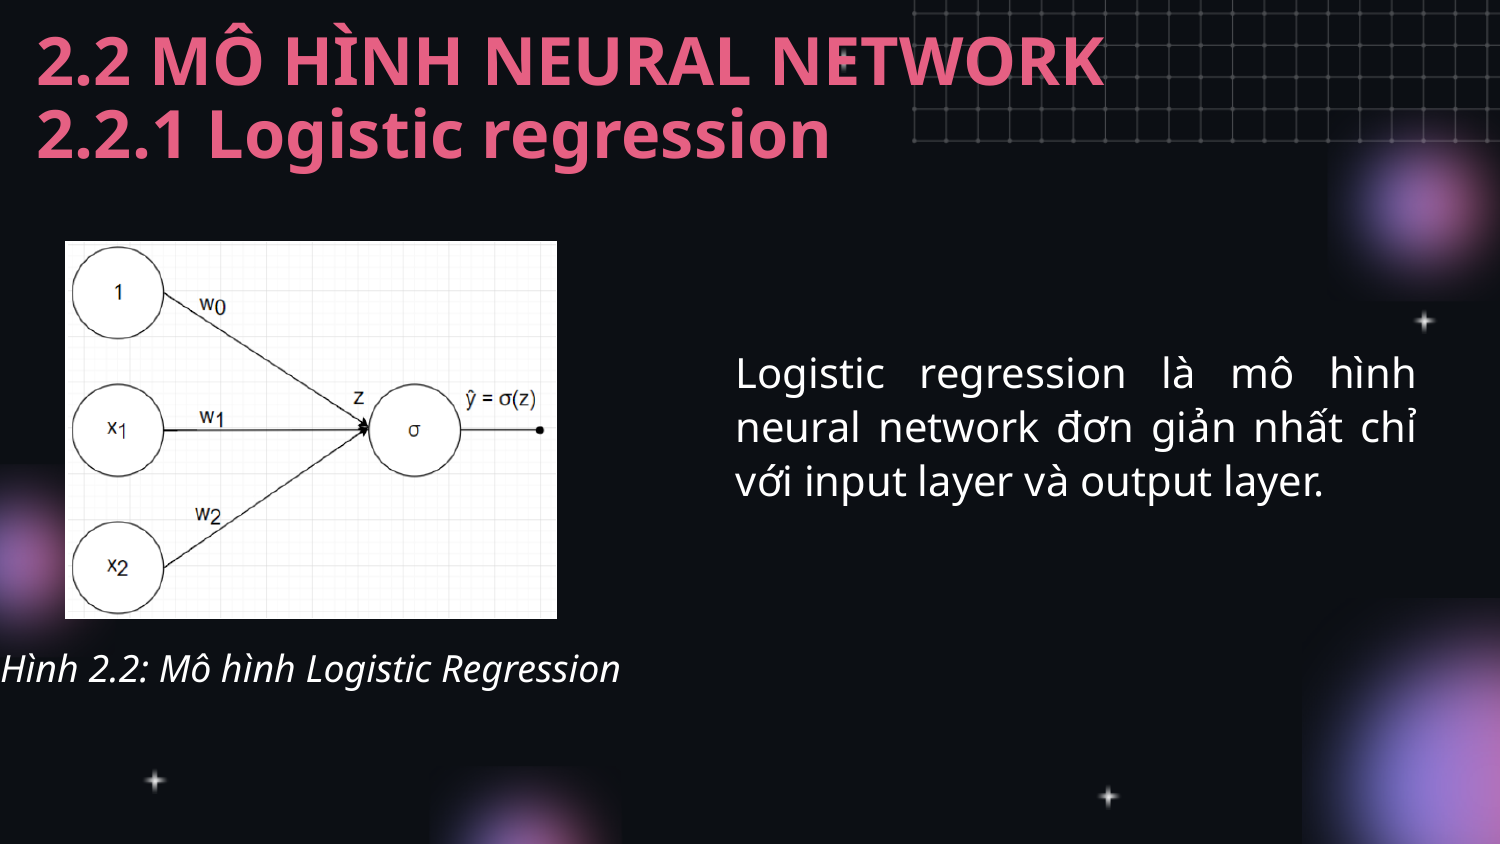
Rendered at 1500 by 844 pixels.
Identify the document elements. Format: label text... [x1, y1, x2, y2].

text_box 2.2.1 Logistic regression [21, 84, 1239, 179]
picture [912, 0, 1500, 303]
picture [1095, 782, 1122, 810]
picture [429, 766, 623, 844]
text_box Logistic regression là mô hình neural network đơn giản nhất chỉ với input layer và output layer. [721, 336, 1433, 512]
picture [1411, 307, 1438, 334]
picture [141, 766, 169, 794]
picture [1302, 598, 1500, 844]
picture [0, 241, 557, 637]
title 2.2 MÔ HÌNH NEURAL NETWORK [21, 11, 1239, 84]
text_box Hình 2.2: Mô hình Logistic Regression [0, 637, 750, 698]
